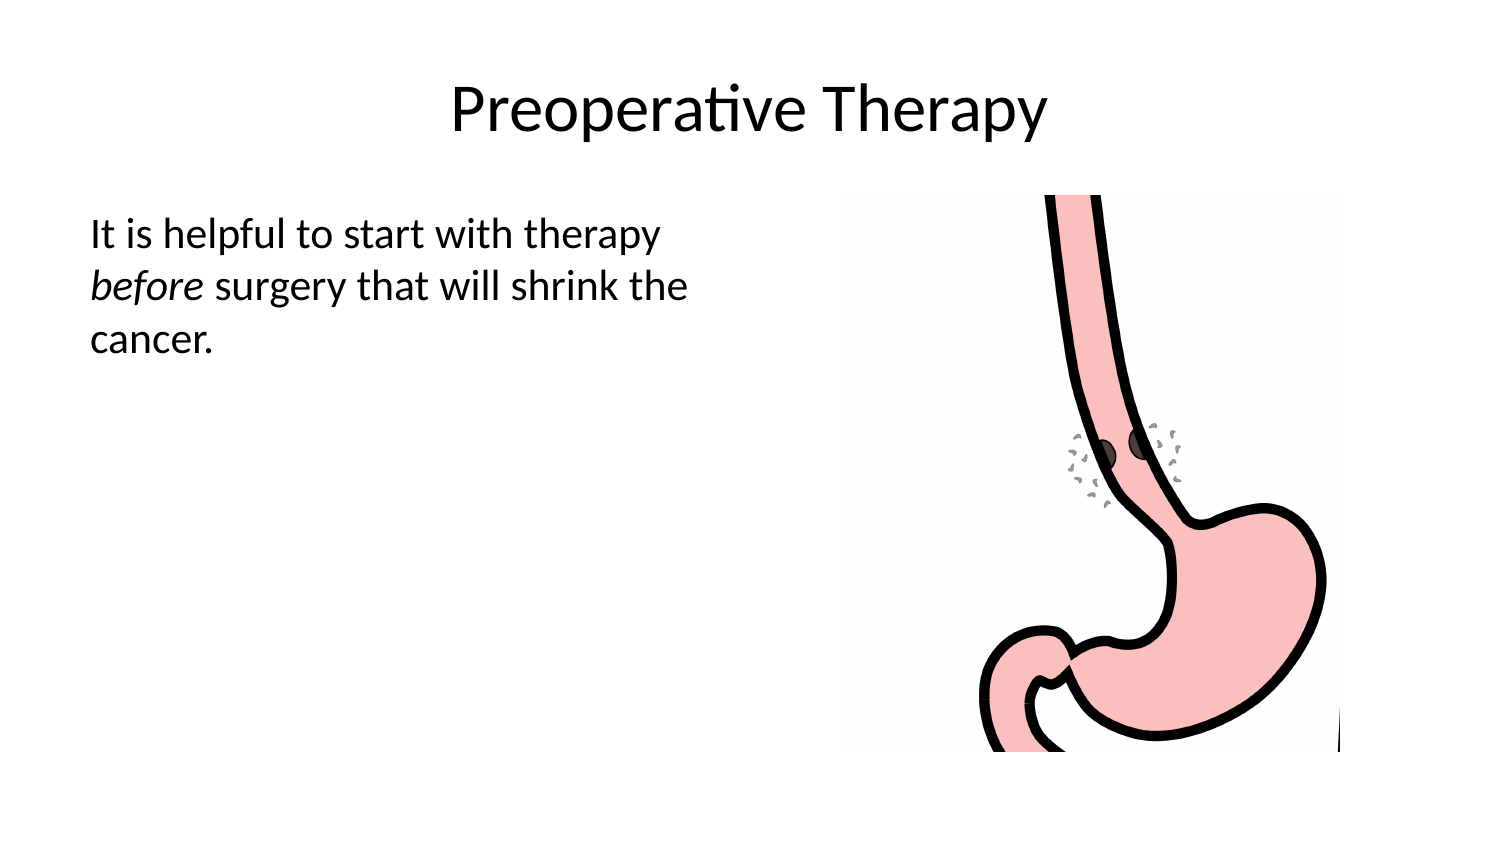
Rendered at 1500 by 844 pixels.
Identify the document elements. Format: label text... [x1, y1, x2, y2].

list It is helpful to start with therapy before surgery that will shrink the cancer. [75, 196, 738, 754]
picture [845, 195, 1340, 753]
title Preoperative Therapy [75, 33, 1425, 175]
